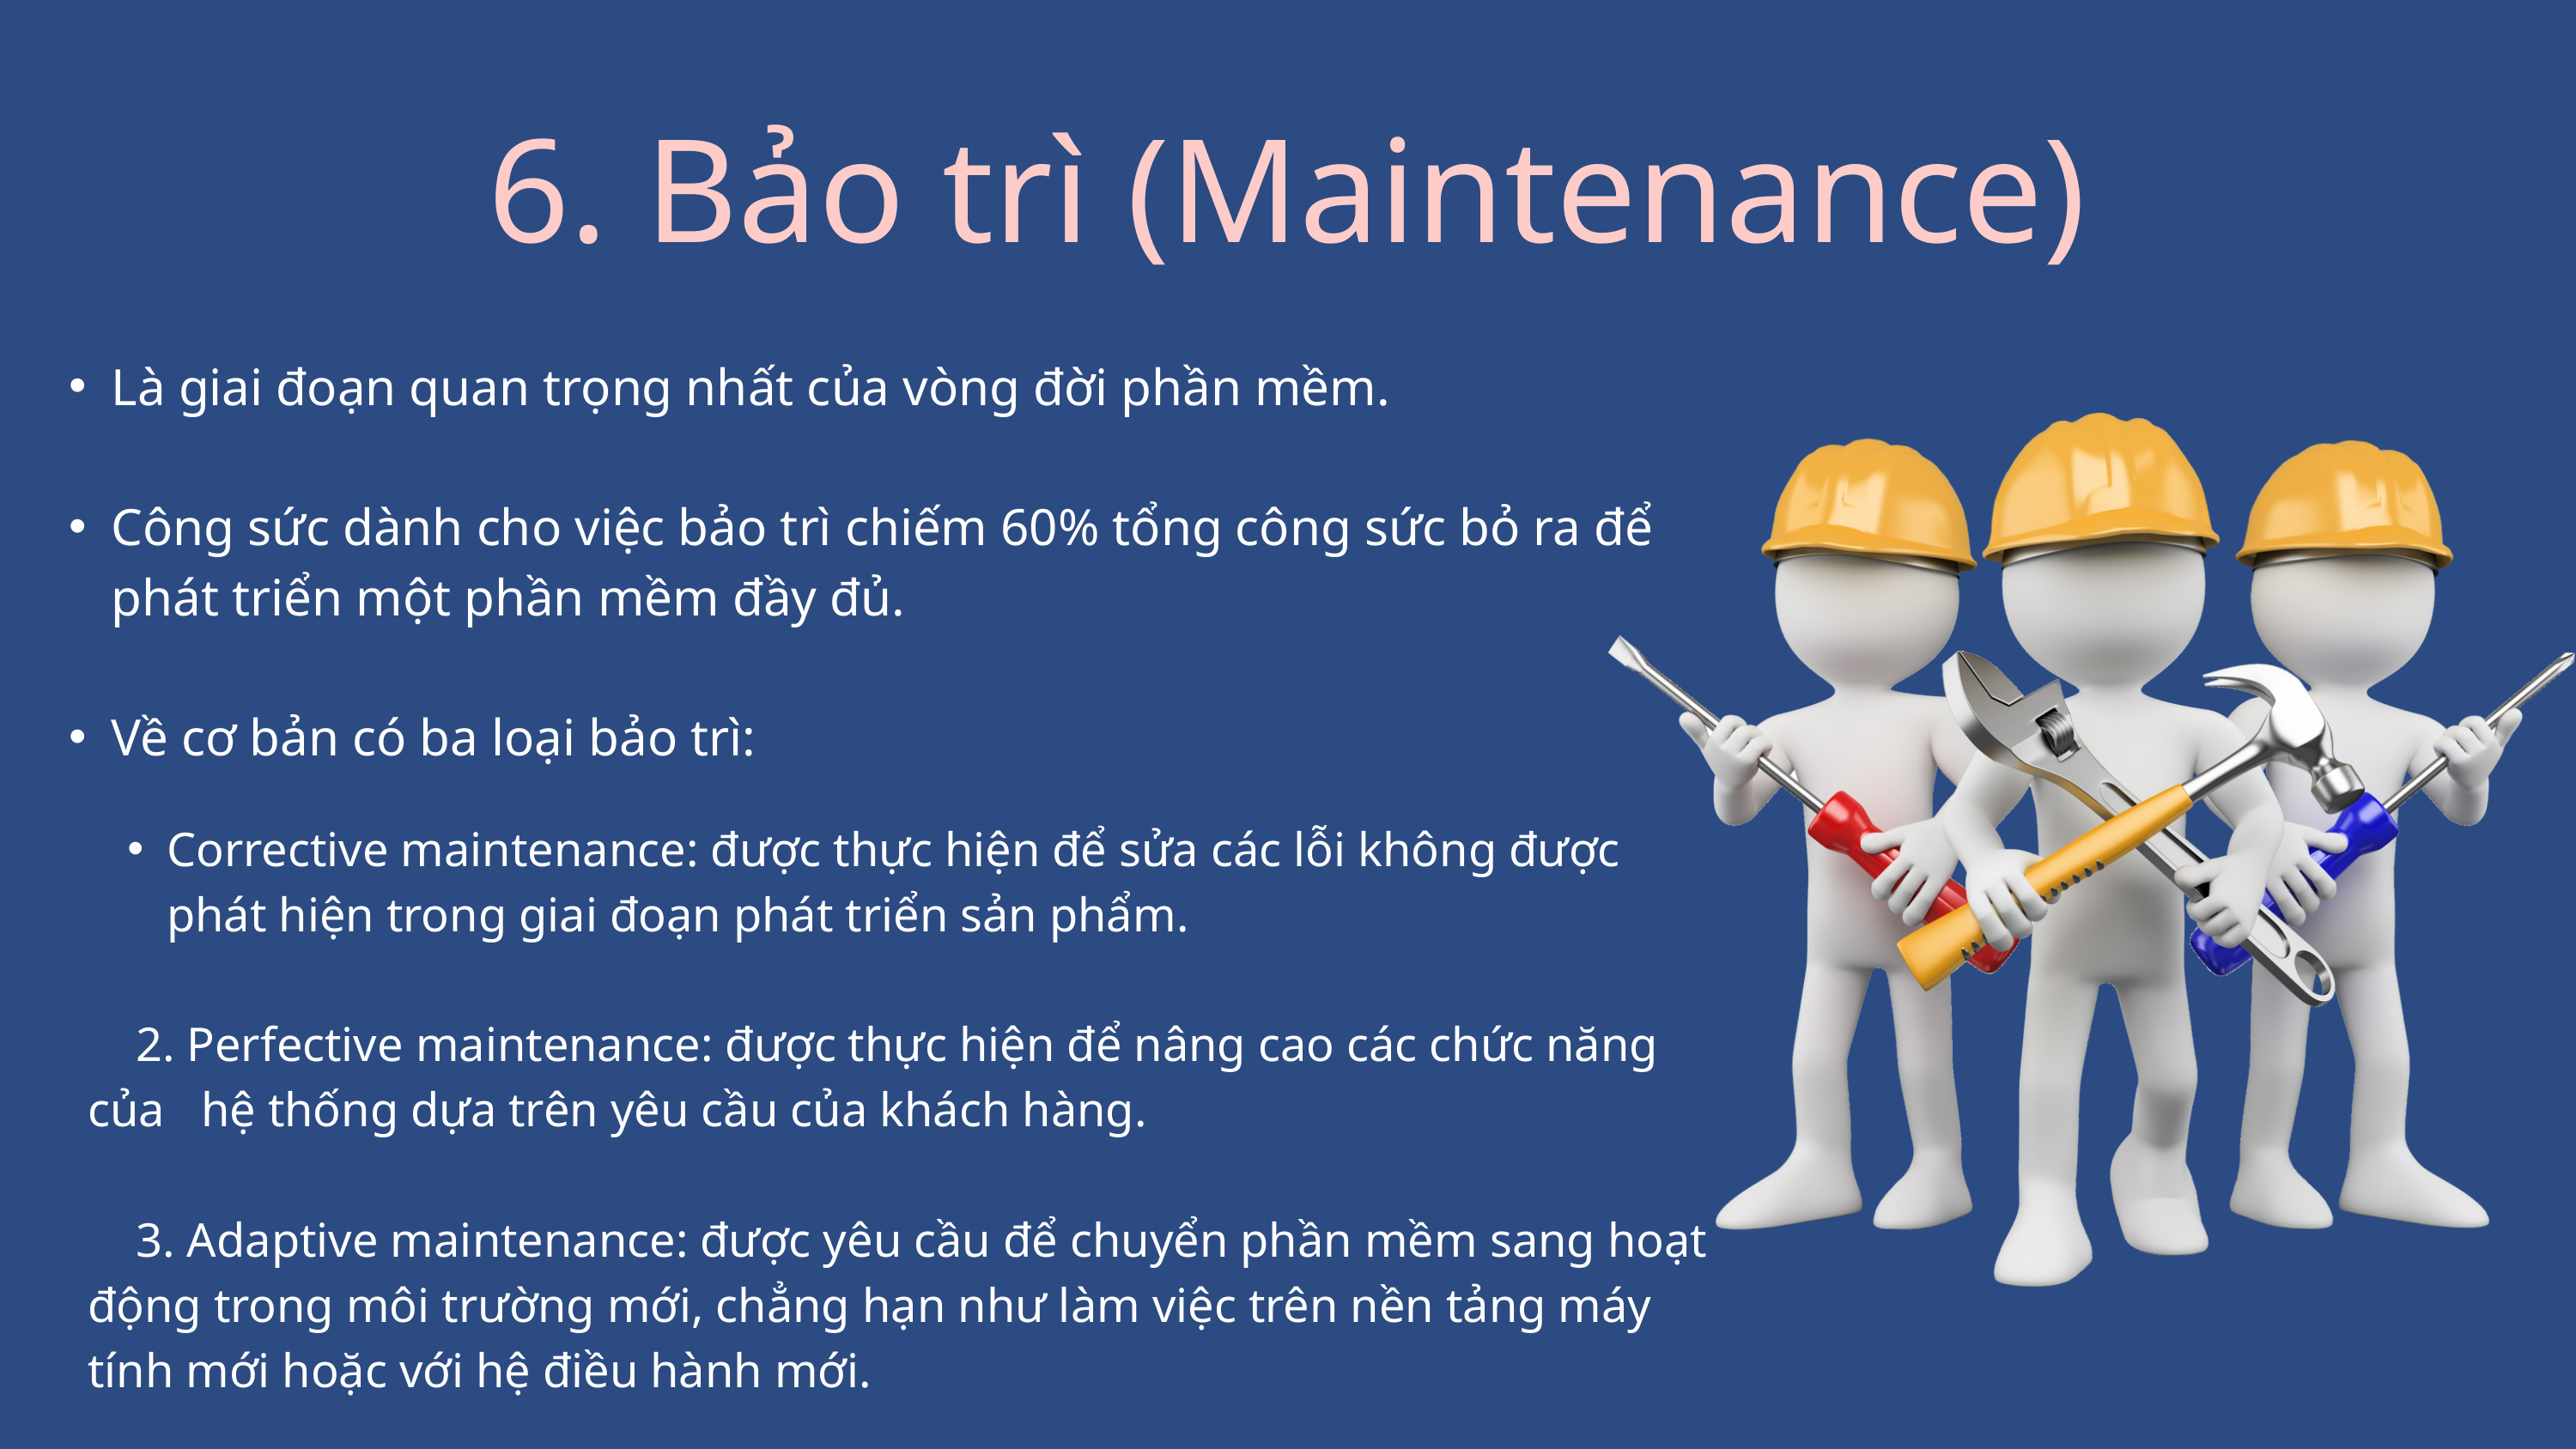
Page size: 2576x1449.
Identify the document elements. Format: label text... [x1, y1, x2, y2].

text_box Corrective maintenance: được thực hiện để sửa các lỗi không được phát hiện trong giai đoạn phát triển sản phẩm. 2. Perfective maintenance: được thực hiện để nâng cao các chức năng của hệ thống dựa trên yêu cầu của khách hàng. 3. Adaptive maintenance: được yêu cầu để chuyển phần mềm sang hoạt động trong môi trường mới, chẳng hạn như làm việc trên nền tảng máy tính mới hoặc với hệ điều hành mới. [88, 810, 1727, 1397]
text_box Là giai đoạn quan trọng nhất của vòng đời phần mềm. Công sức dành cho việc bảo trì chiếm 60% tổng công sức bỏ ra để phát triển một phần mềm đầy đủ. Về cơ bản có ba loại bảo trì: [26, 345, 1665, 767]
text_box [1607, 412, 2576, 1288]
text_box 6. Bảo trì (Maintenance) [453, 70, 2123, 271]
